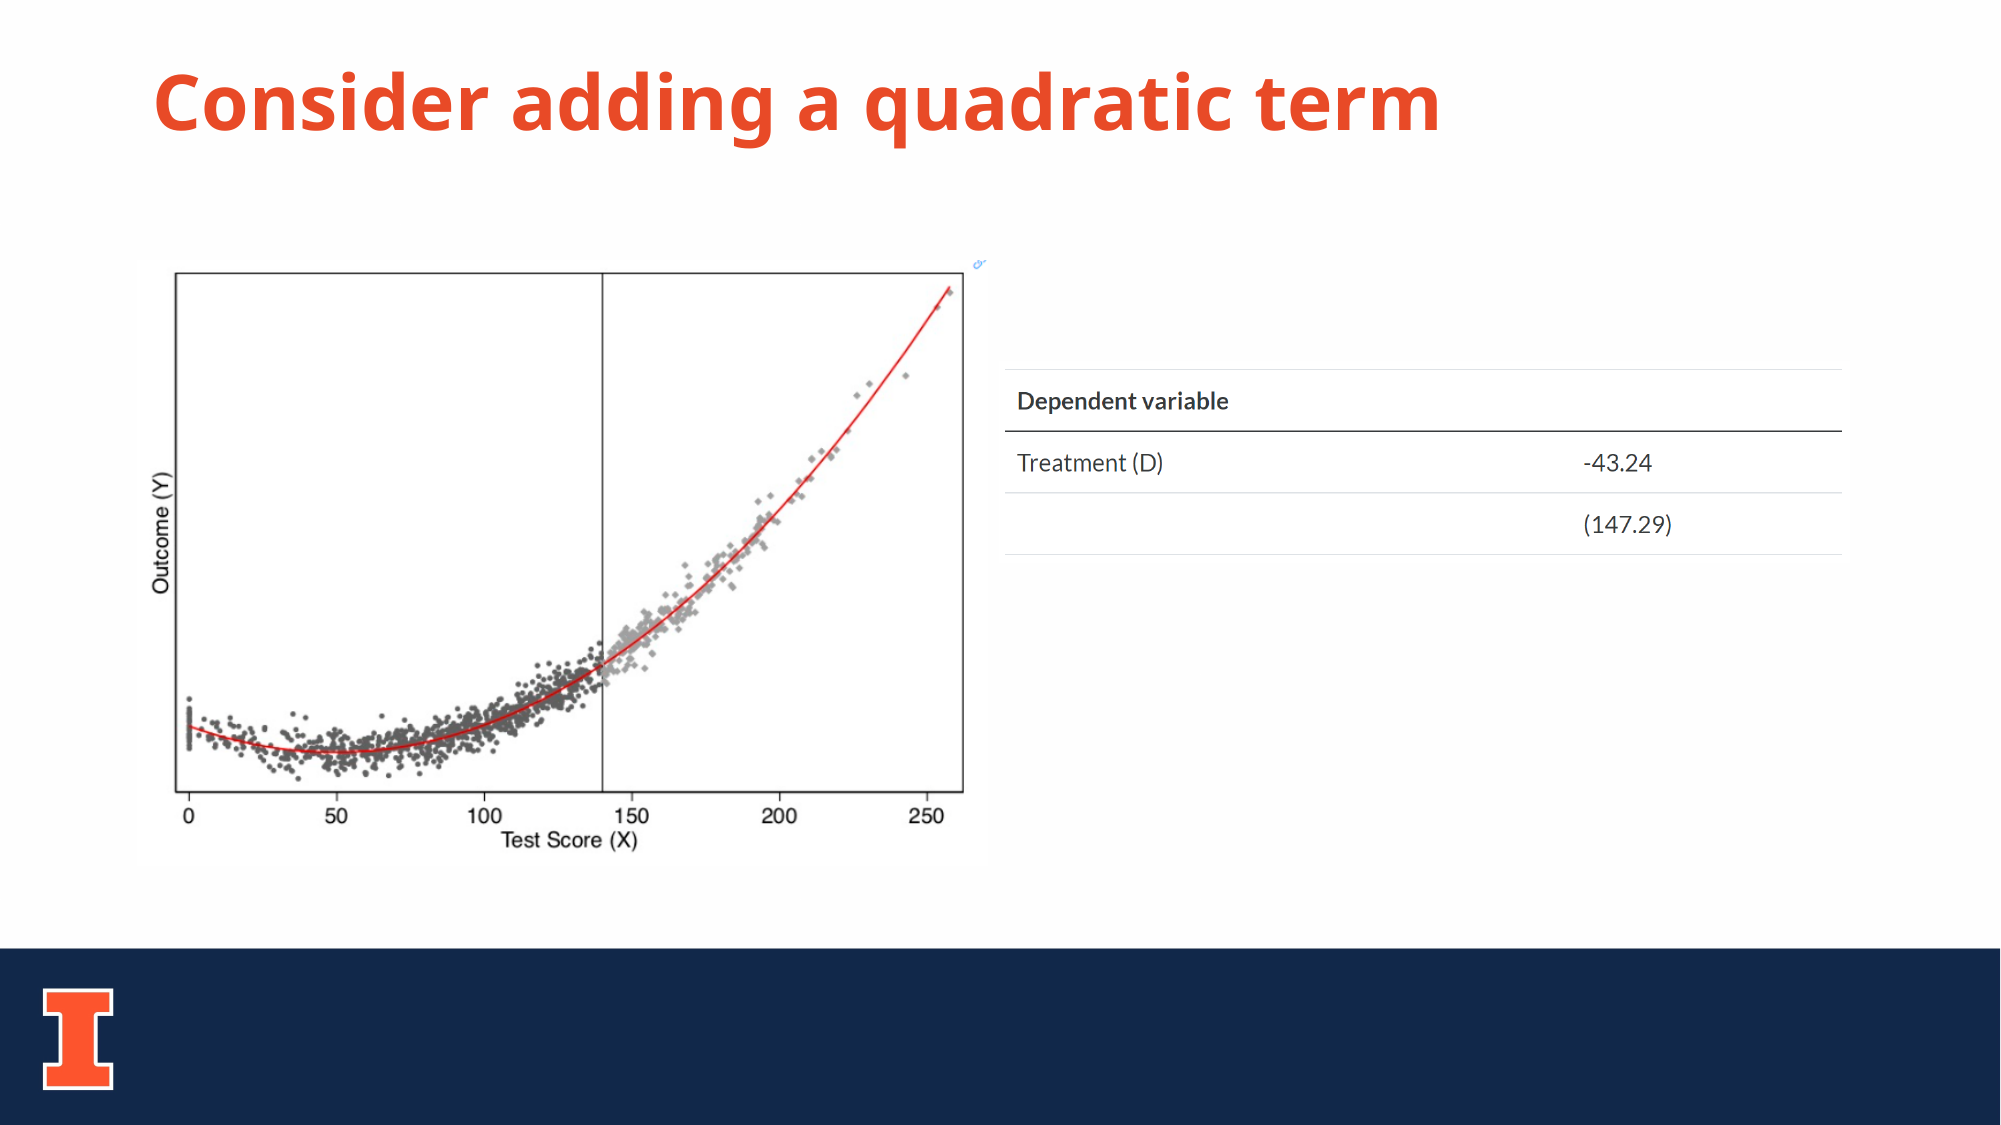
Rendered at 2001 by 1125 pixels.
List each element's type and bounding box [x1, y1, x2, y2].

picture [0, 0, 2001, 1125]
list [137, 260, 988, 866]
list [999, 361, 1850, 563]
